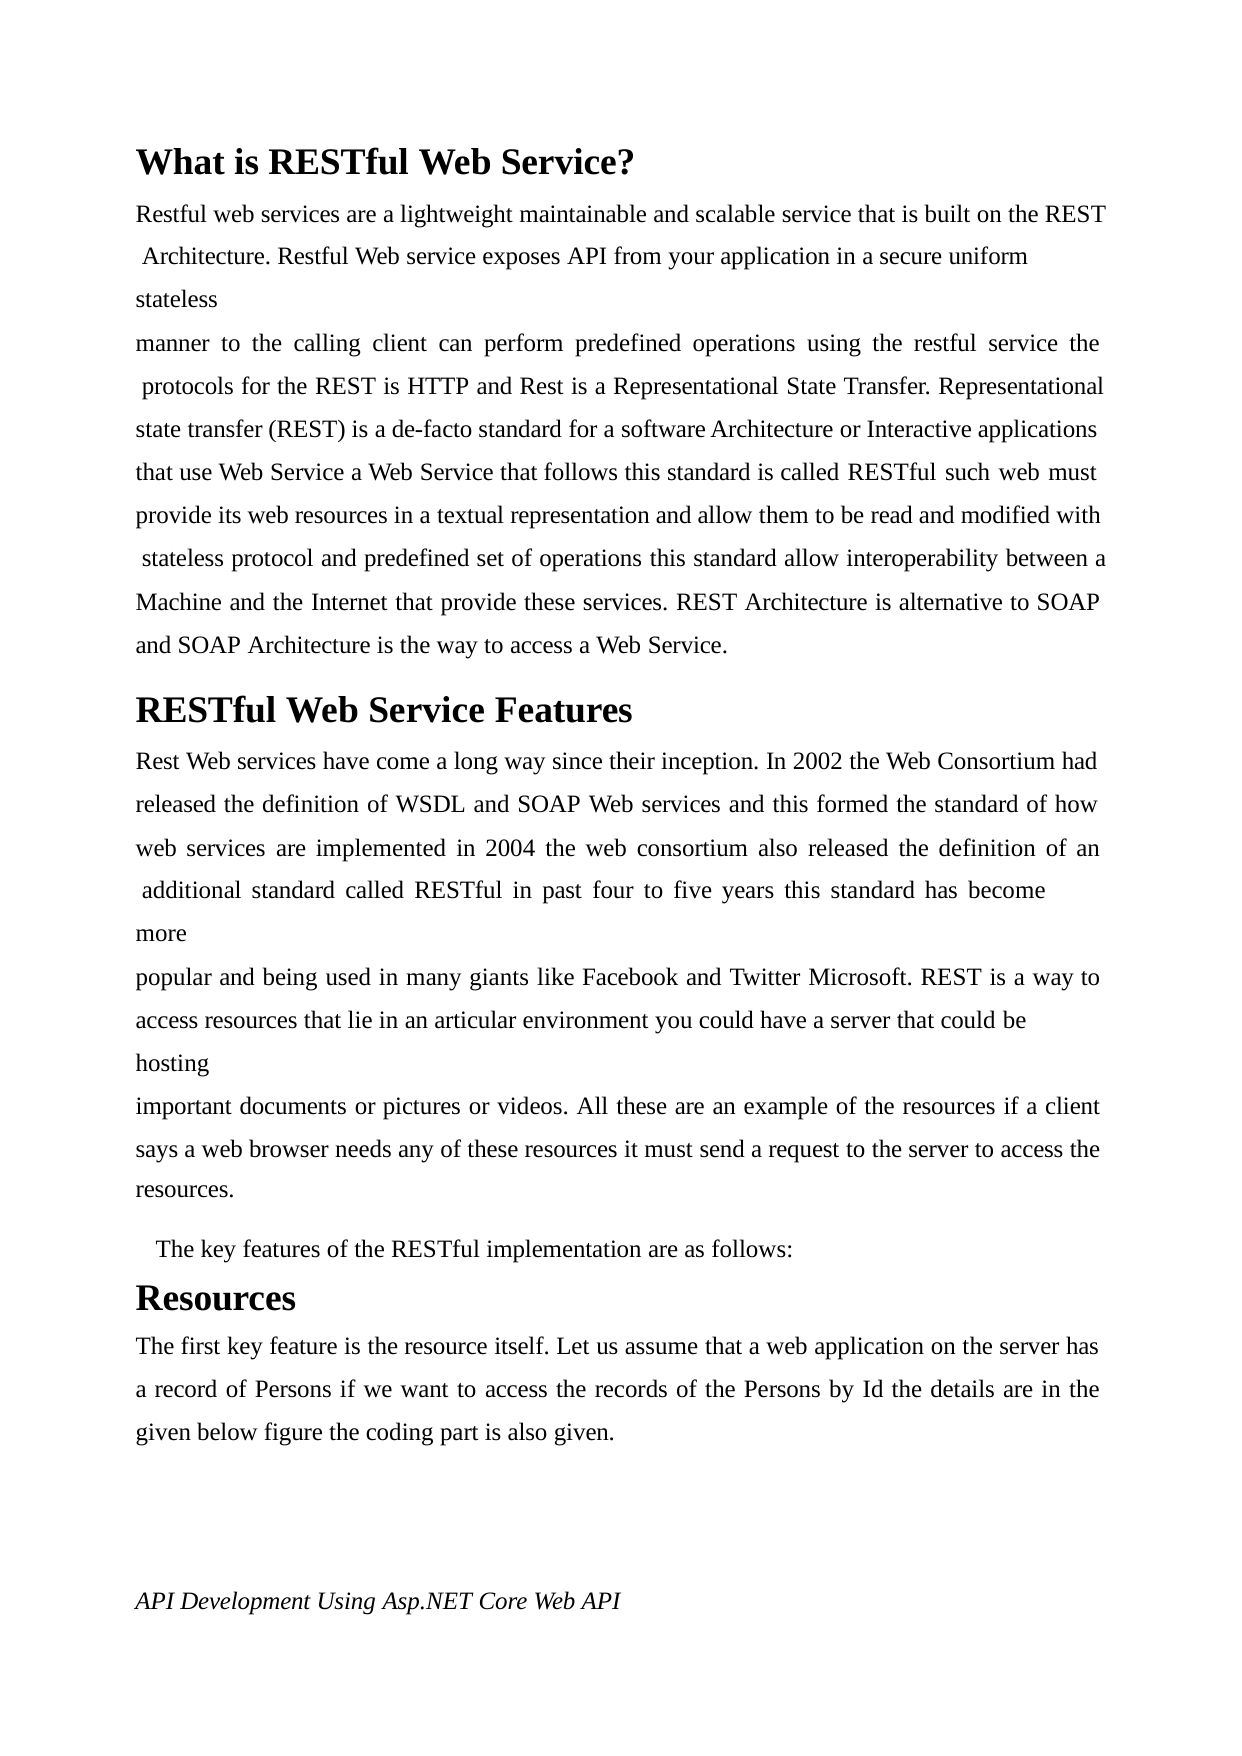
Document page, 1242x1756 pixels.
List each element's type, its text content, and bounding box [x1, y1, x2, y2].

text_box What is RESTful Web Service? Restful web services are a lightweight maintainable and scalable service that is built on the REST Architecture. Restful Web service exposes API from your application in a secure uniform stateless manner to the calling client can perform predefined operations using the restful service the protocols for the REST is HTTP and Rest is a Representational State Transfer. Representational state transfer (REST) is a de-facto standard for a software Architecture or Interactive applications that use Web Service a Web Service that follows this standard is called RESTful such web must provide its web resources in a textual representation and allow them to be read and modified with stateless protocol and predefined set of operations this standard allow interoperability between a Machine and the Internet that provide these services. REST Architecture is alternative to SOAP and SOAP Architecture is the way to access a Web Service. RESTful Web Service Features Rest Web services have come a long way since their inception. In 2002 the Web Consortium had released the definition of WSDL and SOAP Web services and this formed the standard of how web services are implemented in 2004 the web consortium also released the definition of an additional standard called RESTful in past four to five years this standard has become more popular and being used in many giants like Facebook and Twitter Microsoft. REST is a way to access resources that lie in an articular environment you could have a server that could be hosting important documents or pictures or videos. All these are an example of the resources if a client says a web browser needs any of these resources it must send a request to the server to access the resources. The key features of the RESTful implementation are as follows: Resources The first key feature is the resource itself. Let us assume that a web application on the server has a record of Persons if we want to access the records of the Persons by Id the details are in the given below figure the coding part is also given. [133, 117, 1108, 1446]
text_box API Development Using Asp.NET Core Web API [133, 1585, 629, 1615]
